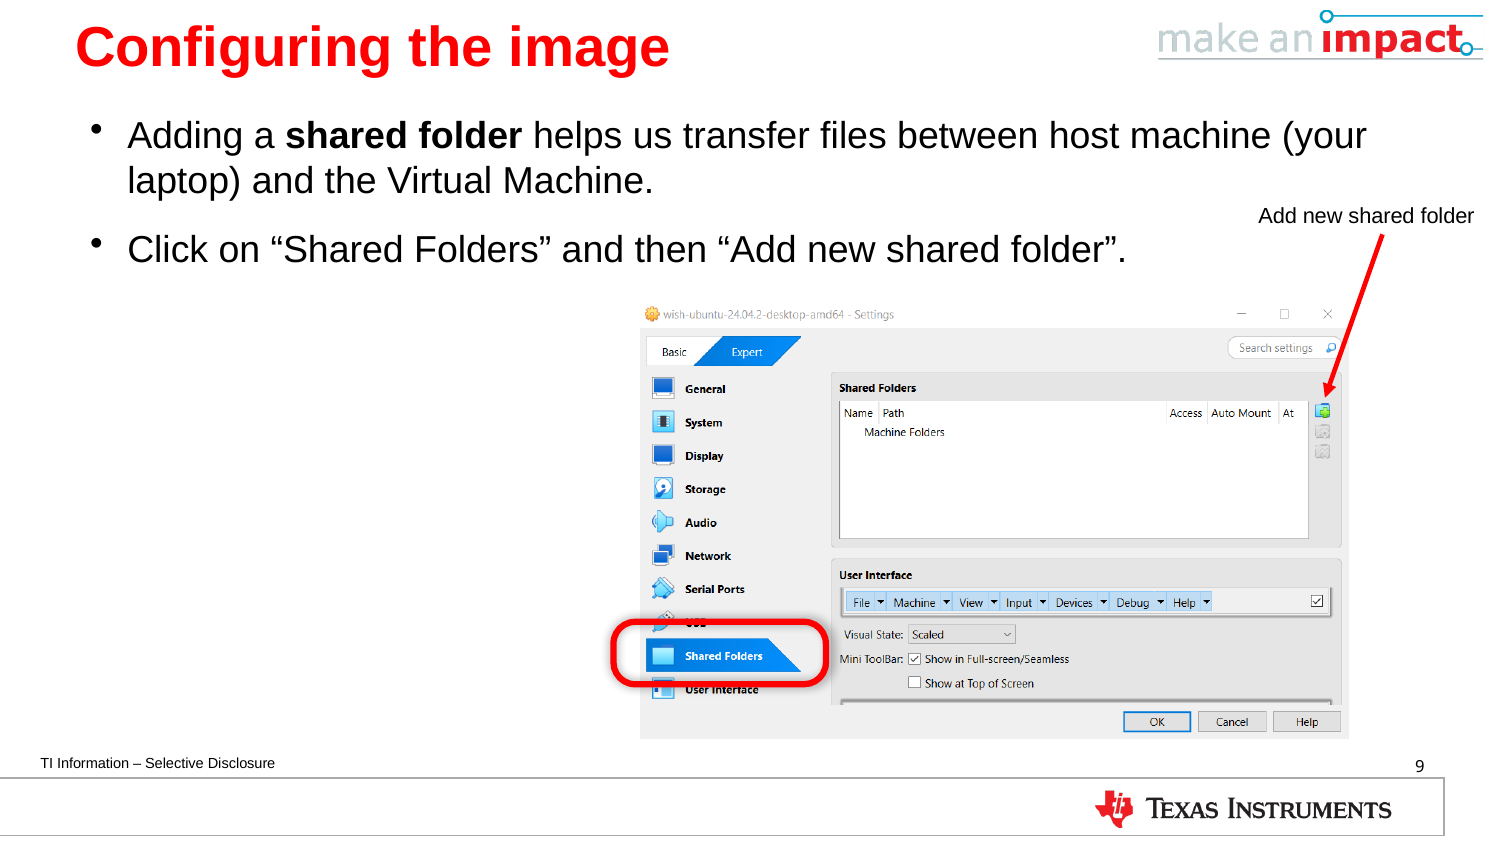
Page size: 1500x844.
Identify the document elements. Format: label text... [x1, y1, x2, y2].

picture [640, 301, 1349, 740]
title Configuring the image [0, 0, 1159, 100]
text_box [1324, 234, 1383, 399]
list Adding a shared folder helps us transfer files between host machine (your laptop) and the Virtual Machine. Click on “Shared Folders” and then “Add new shared folder”. [0, 104, 1440, 749]
text_box Add new shared folder [1089, 194, 1490, 236]
text_box [611, 619, 635, 687]
slide_number 9 [1089, 747, 1440, 774]
